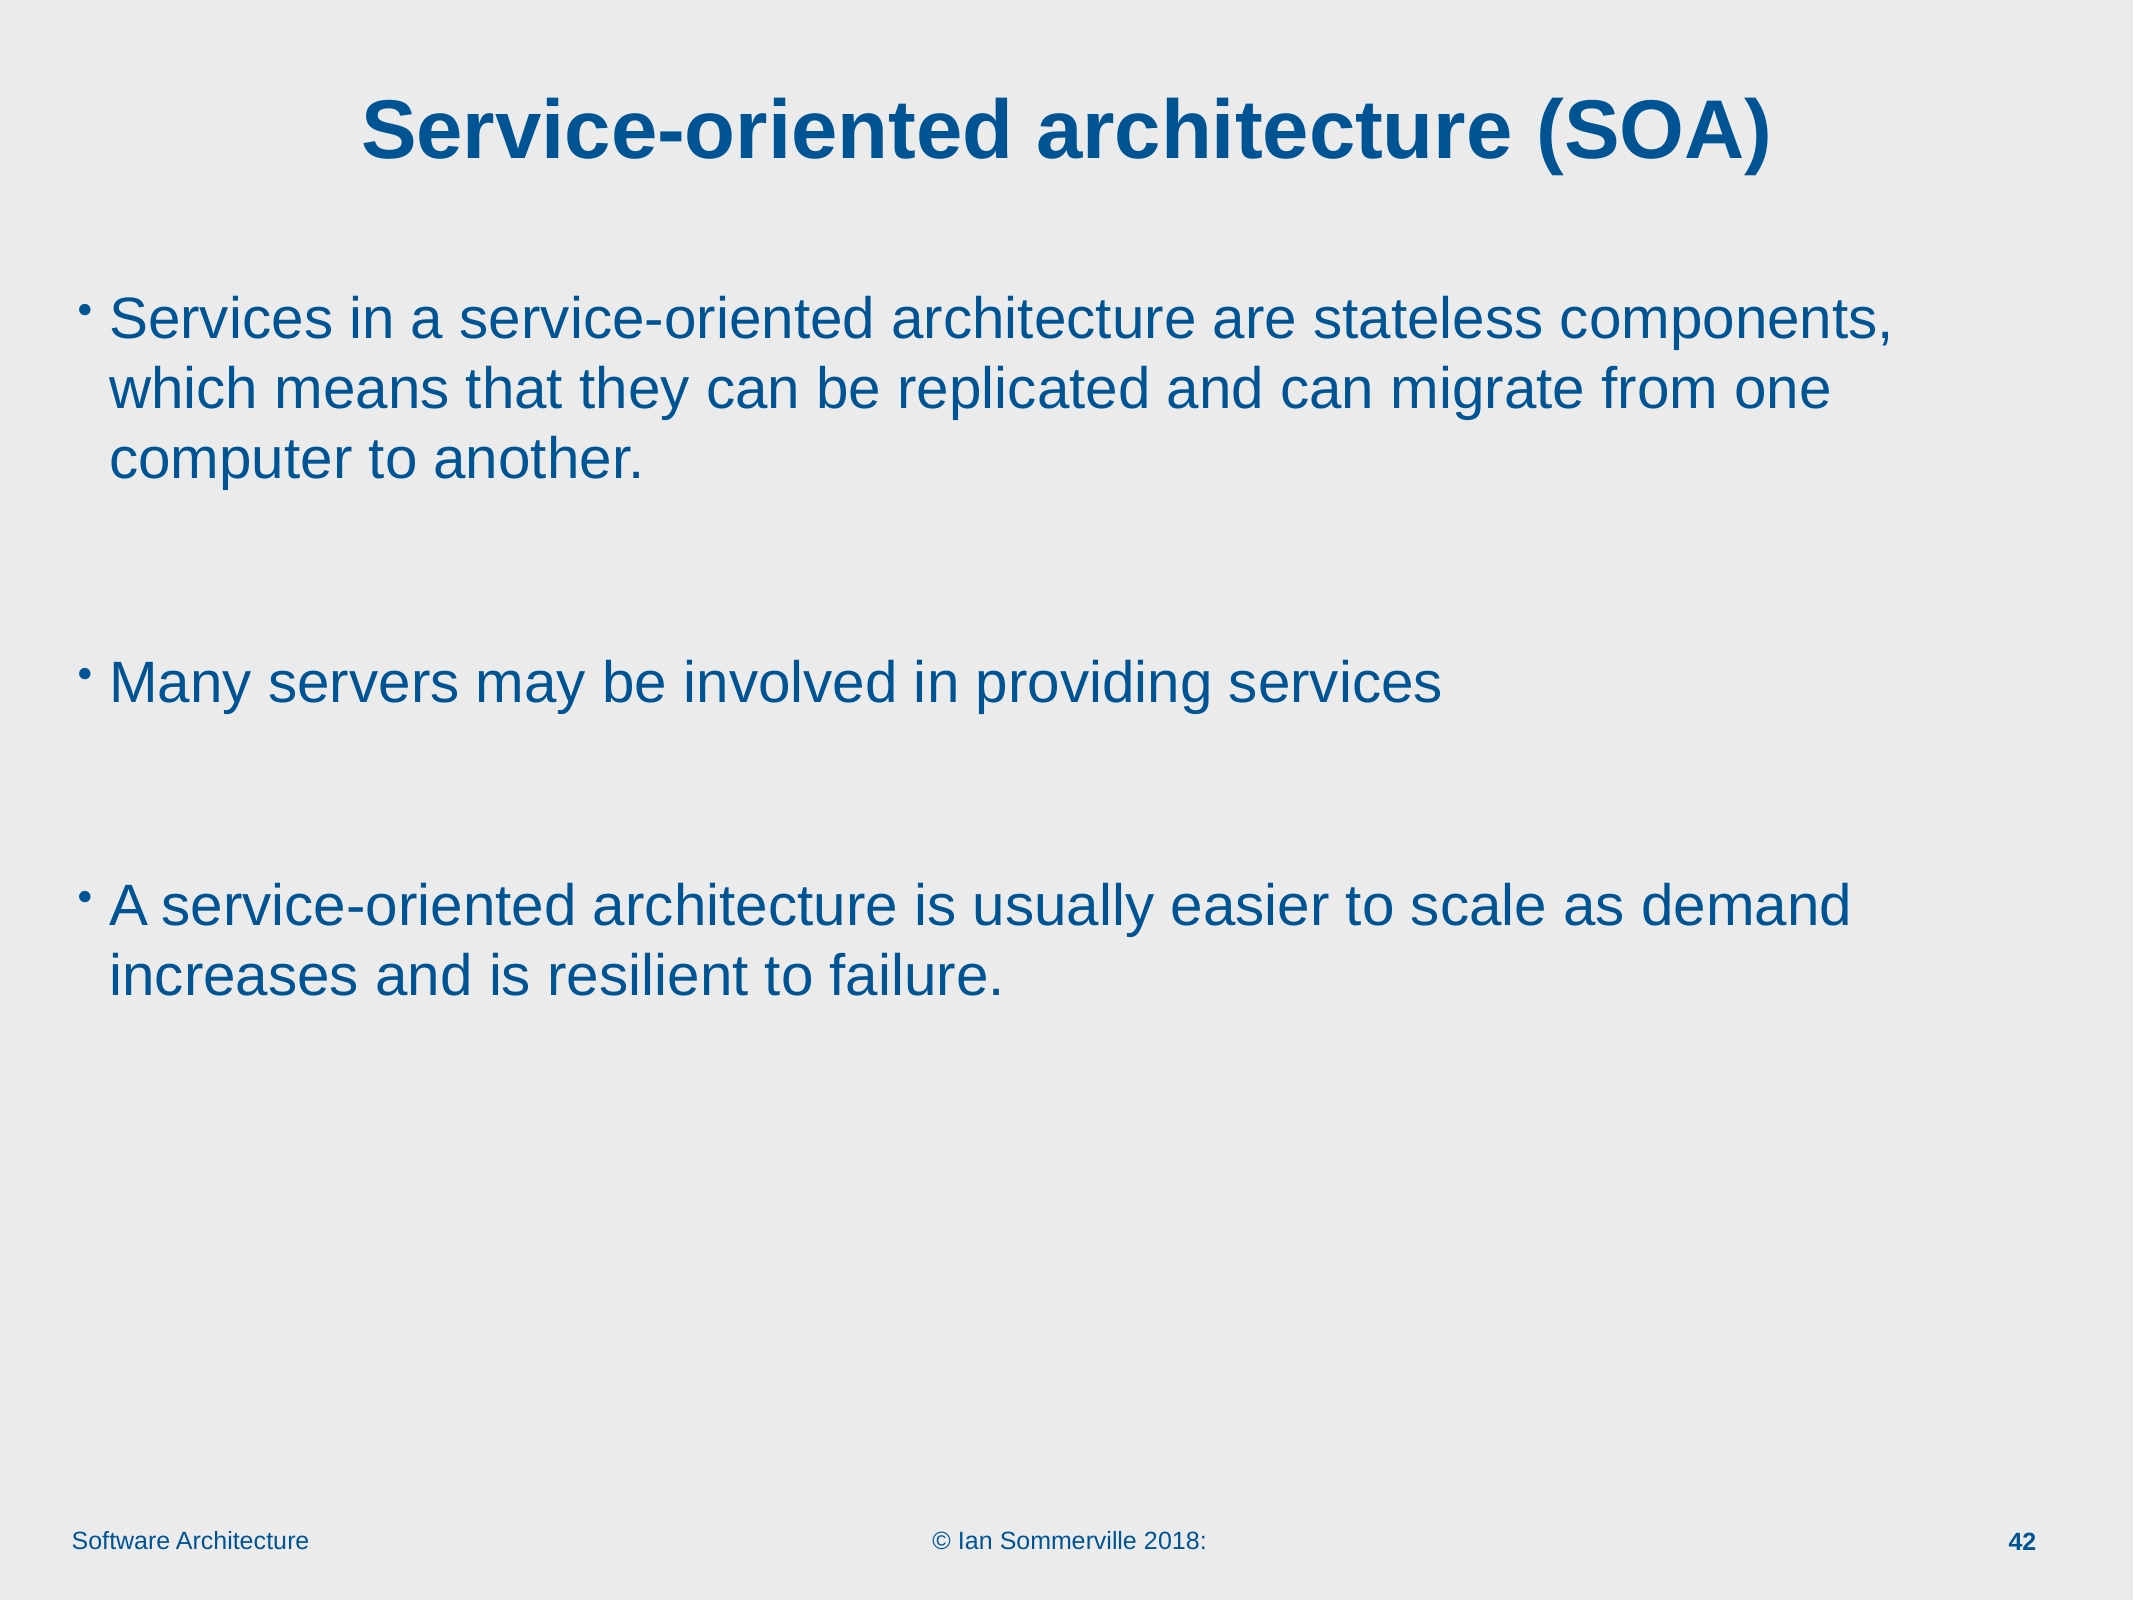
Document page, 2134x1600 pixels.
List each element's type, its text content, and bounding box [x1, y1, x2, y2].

slide_number 42 [1997, 1516, 2046, 1563]
list Services in a service-oriented architecture are stateless components, which means that they can be replicated and can migrate from one computer to another. Many servers may be involved in providing services A service-oriented architecture is usually easier to scale as demand increases and is resilient to failure. [68, 271, 2016, 1454]
title Service-oriented architecture (SOA) [80, 66, 2053, 248]
